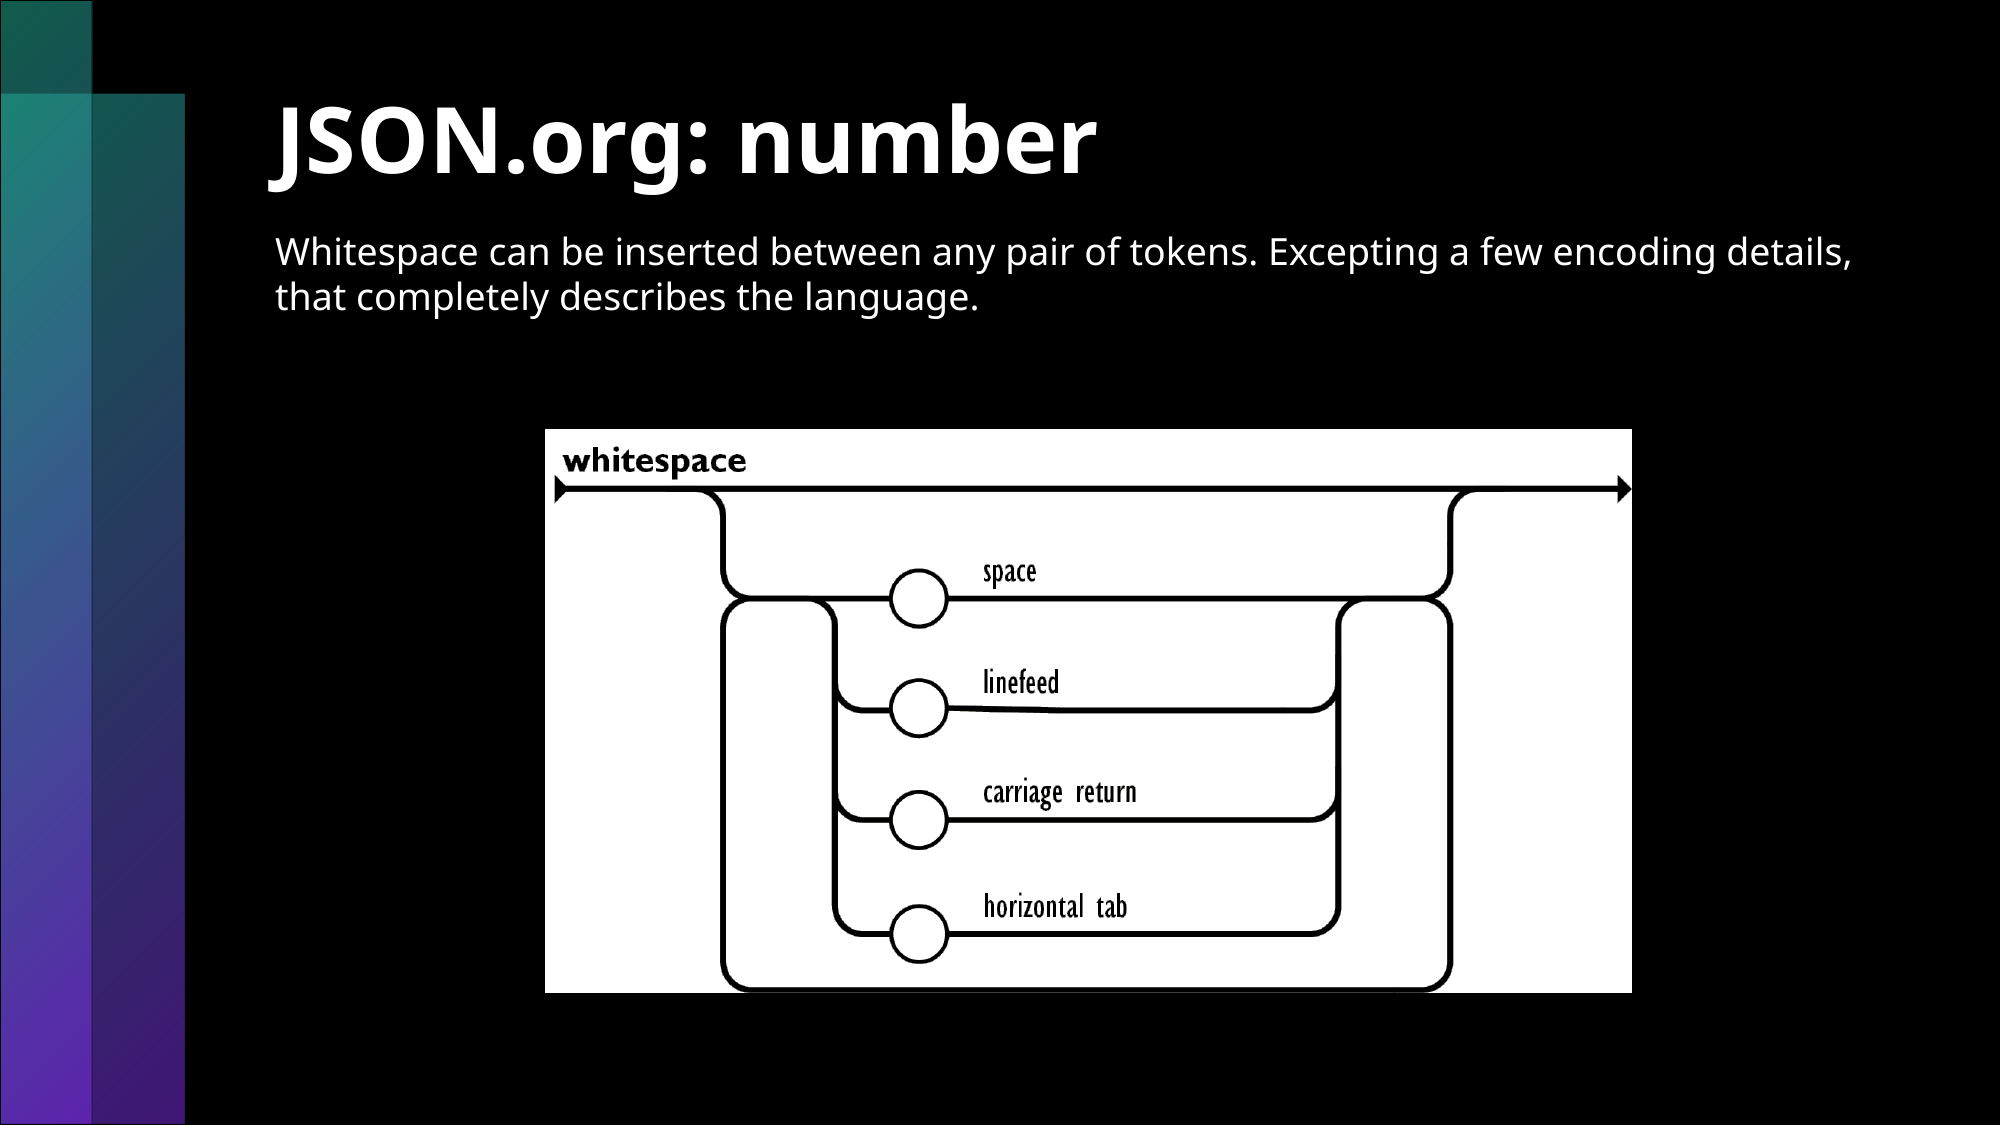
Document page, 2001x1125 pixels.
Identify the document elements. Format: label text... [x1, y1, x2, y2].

title JSON.org: number [260, 74, 1817, 220]
text_box Whitespace can be inserted between any pair of tokens. Excepting a few encoding details, that completely describes the language. [260, 220, 1946, 326]
picture [544, 429, 1632, 993]
